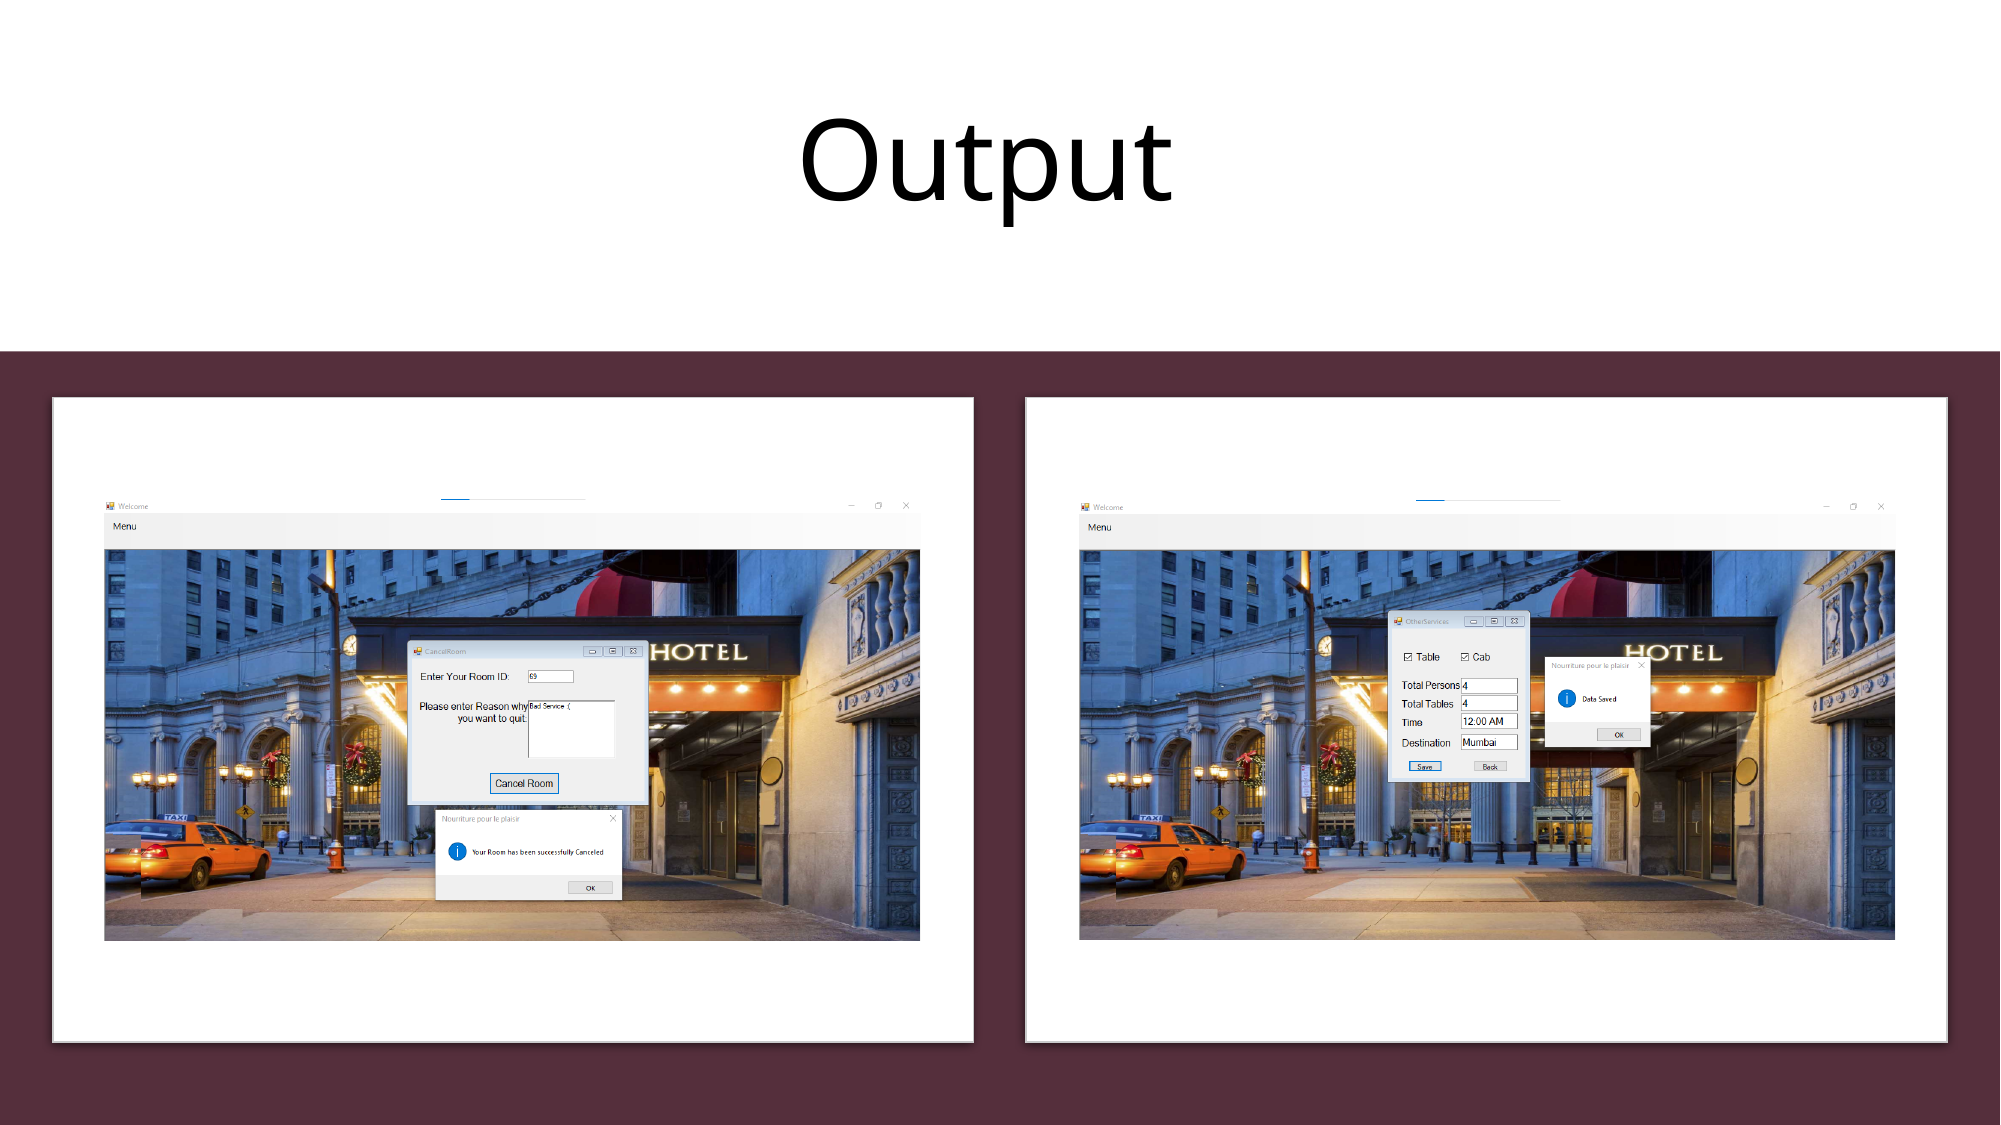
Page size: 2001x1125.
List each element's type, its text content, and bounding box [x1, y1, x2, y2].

text_box [1025, 396, 1948, 1043]
picture [104, 499, 921, 941]
title Output [162, 55, 1838, 233]
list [1079, 500, 1896, 940]
text_box [52, 396, 975, 1043]
text_box [0, 350, 2000, 1125]
